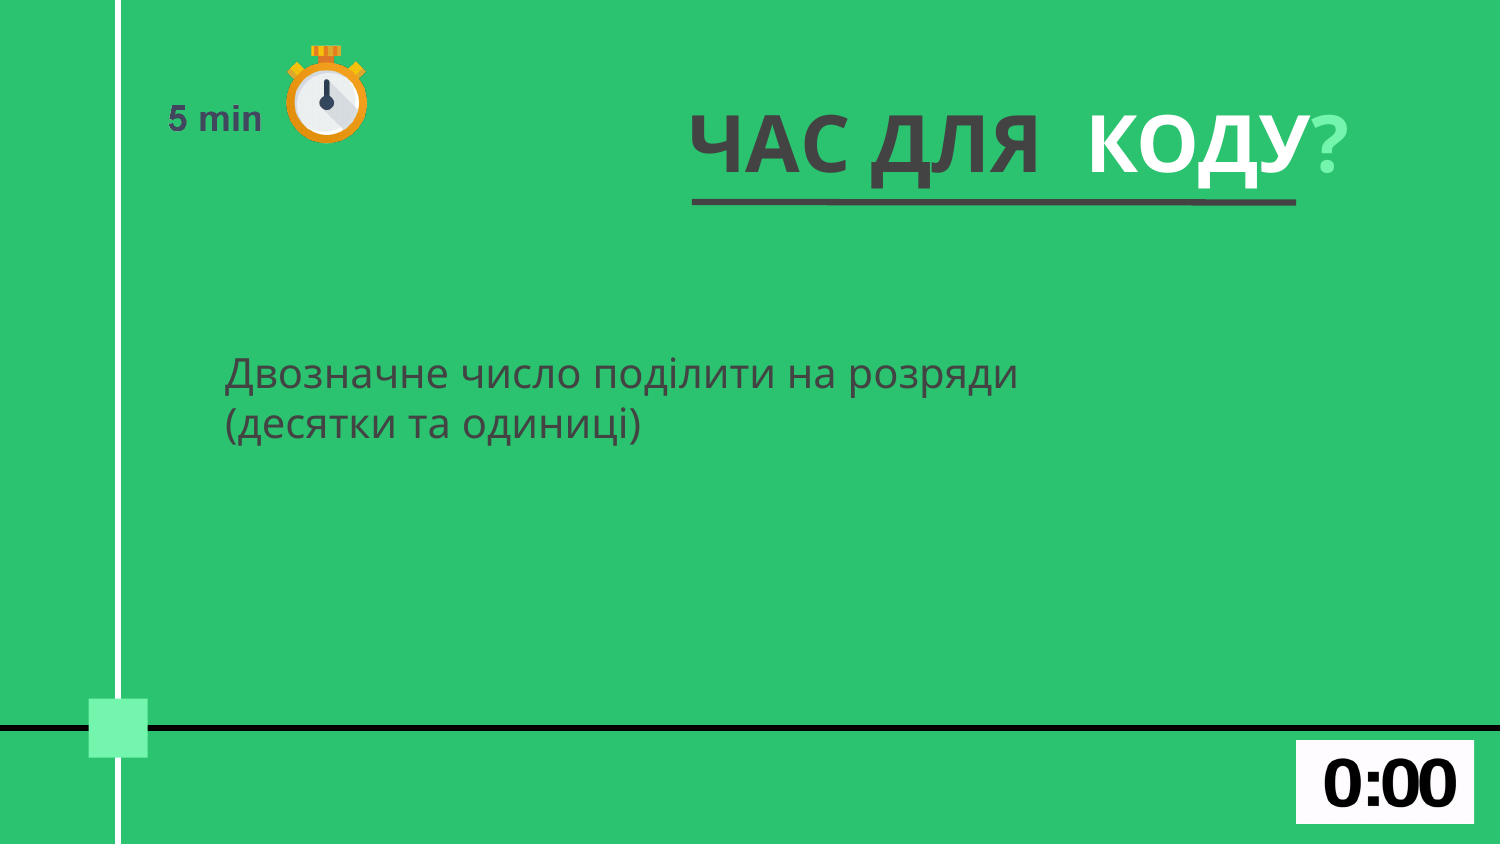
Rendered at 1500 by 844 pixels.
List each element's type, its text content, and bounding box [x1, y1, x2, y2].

text_box Двозначне число поділити на розряди (десятки та одиниці) [210, 331, 1208, 605]
picture [149, 40, 425, 201]
picture [1295, 740, 1475, 824]
title ЧАС ДЛЯ КОДУ? [519, 0, 1500, 203]
